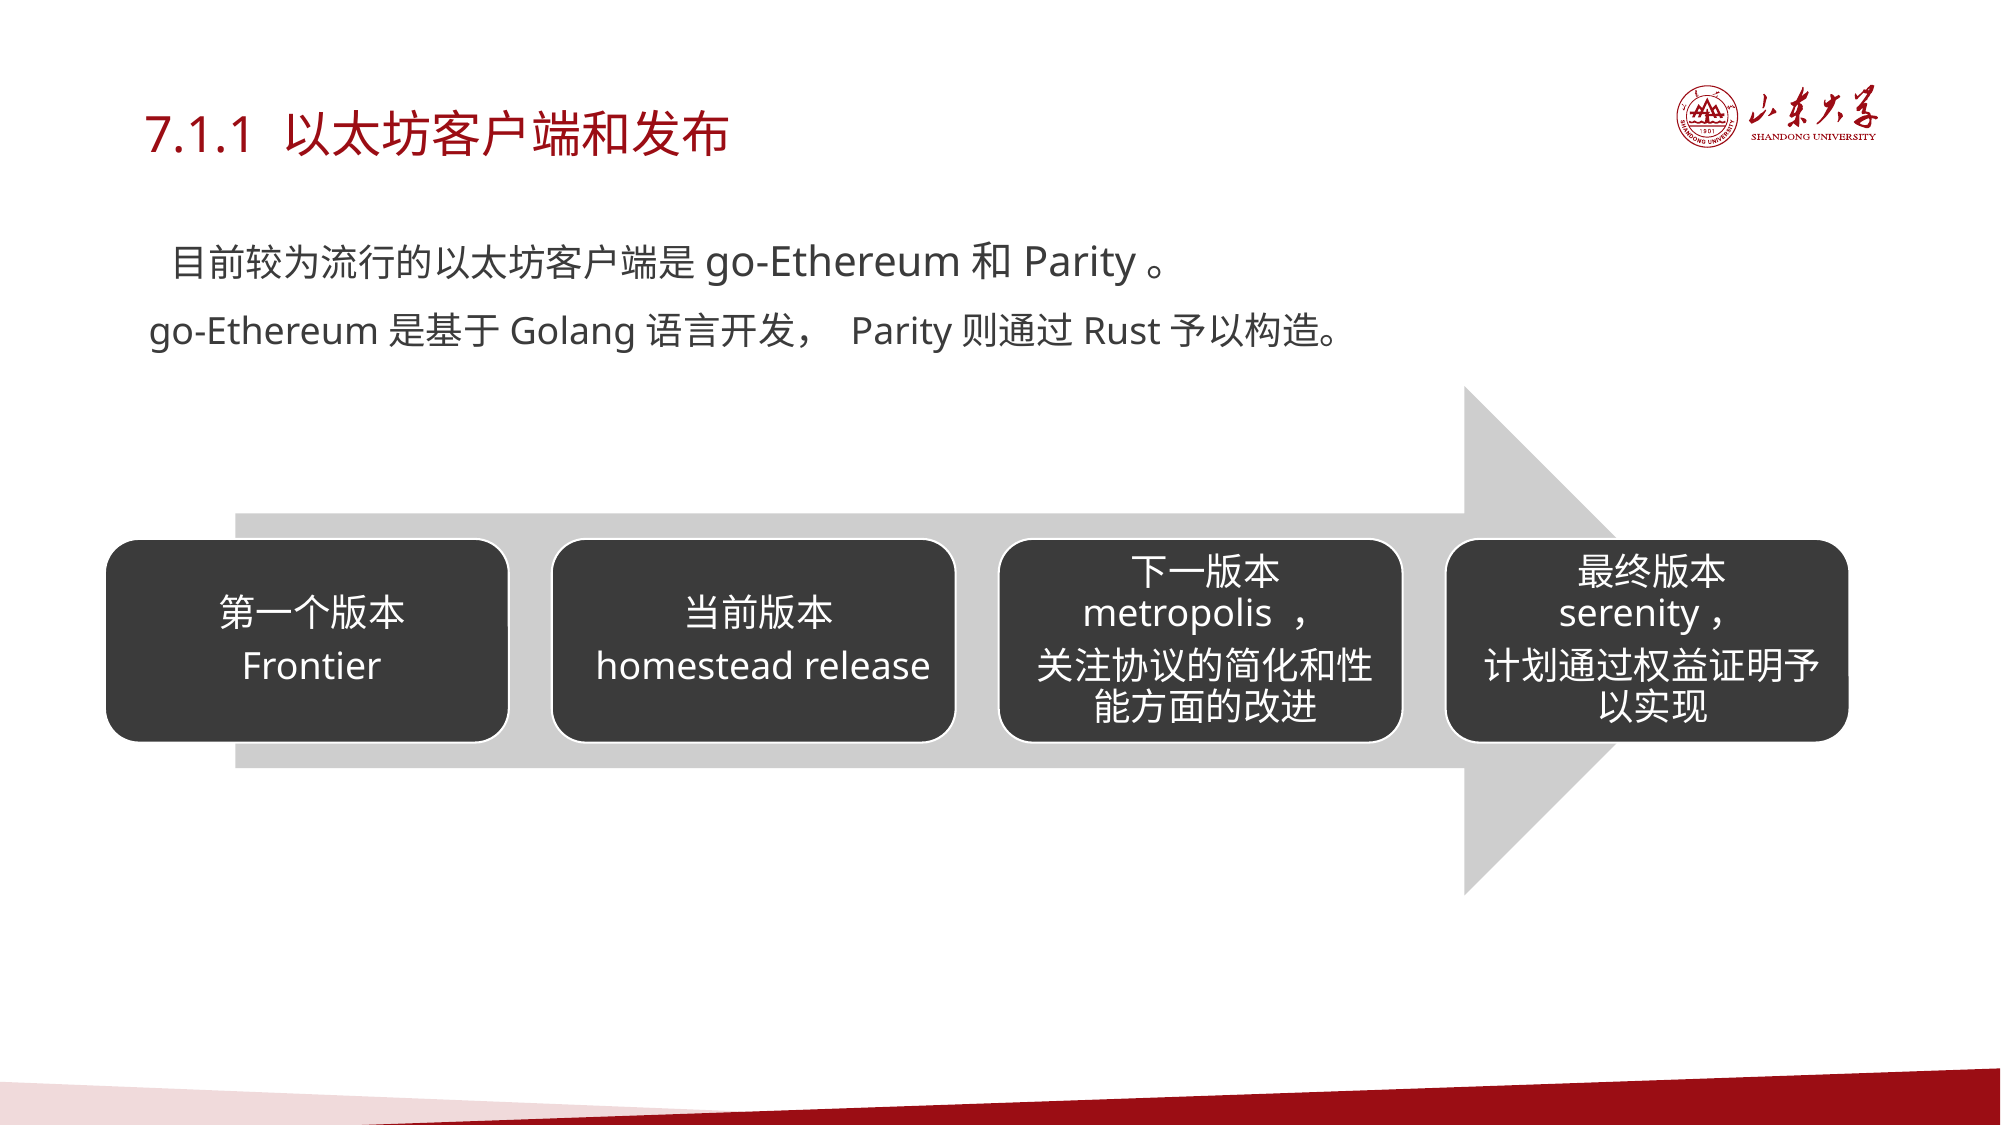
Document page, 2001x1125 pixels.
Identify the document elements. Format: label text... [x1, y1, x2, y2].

text_box 7.1.1 以太坊客户端和发布 [129, 95, 1032, 170]
text_box 目前较为流行的以太坊客户端是go-Ethereum和Parity。 go-Ethereum是基于Golang语言开发， Parity则通过Rust予以构造。 [104, 202, 1830, 360]
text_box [104, 386, 1850, 896]
